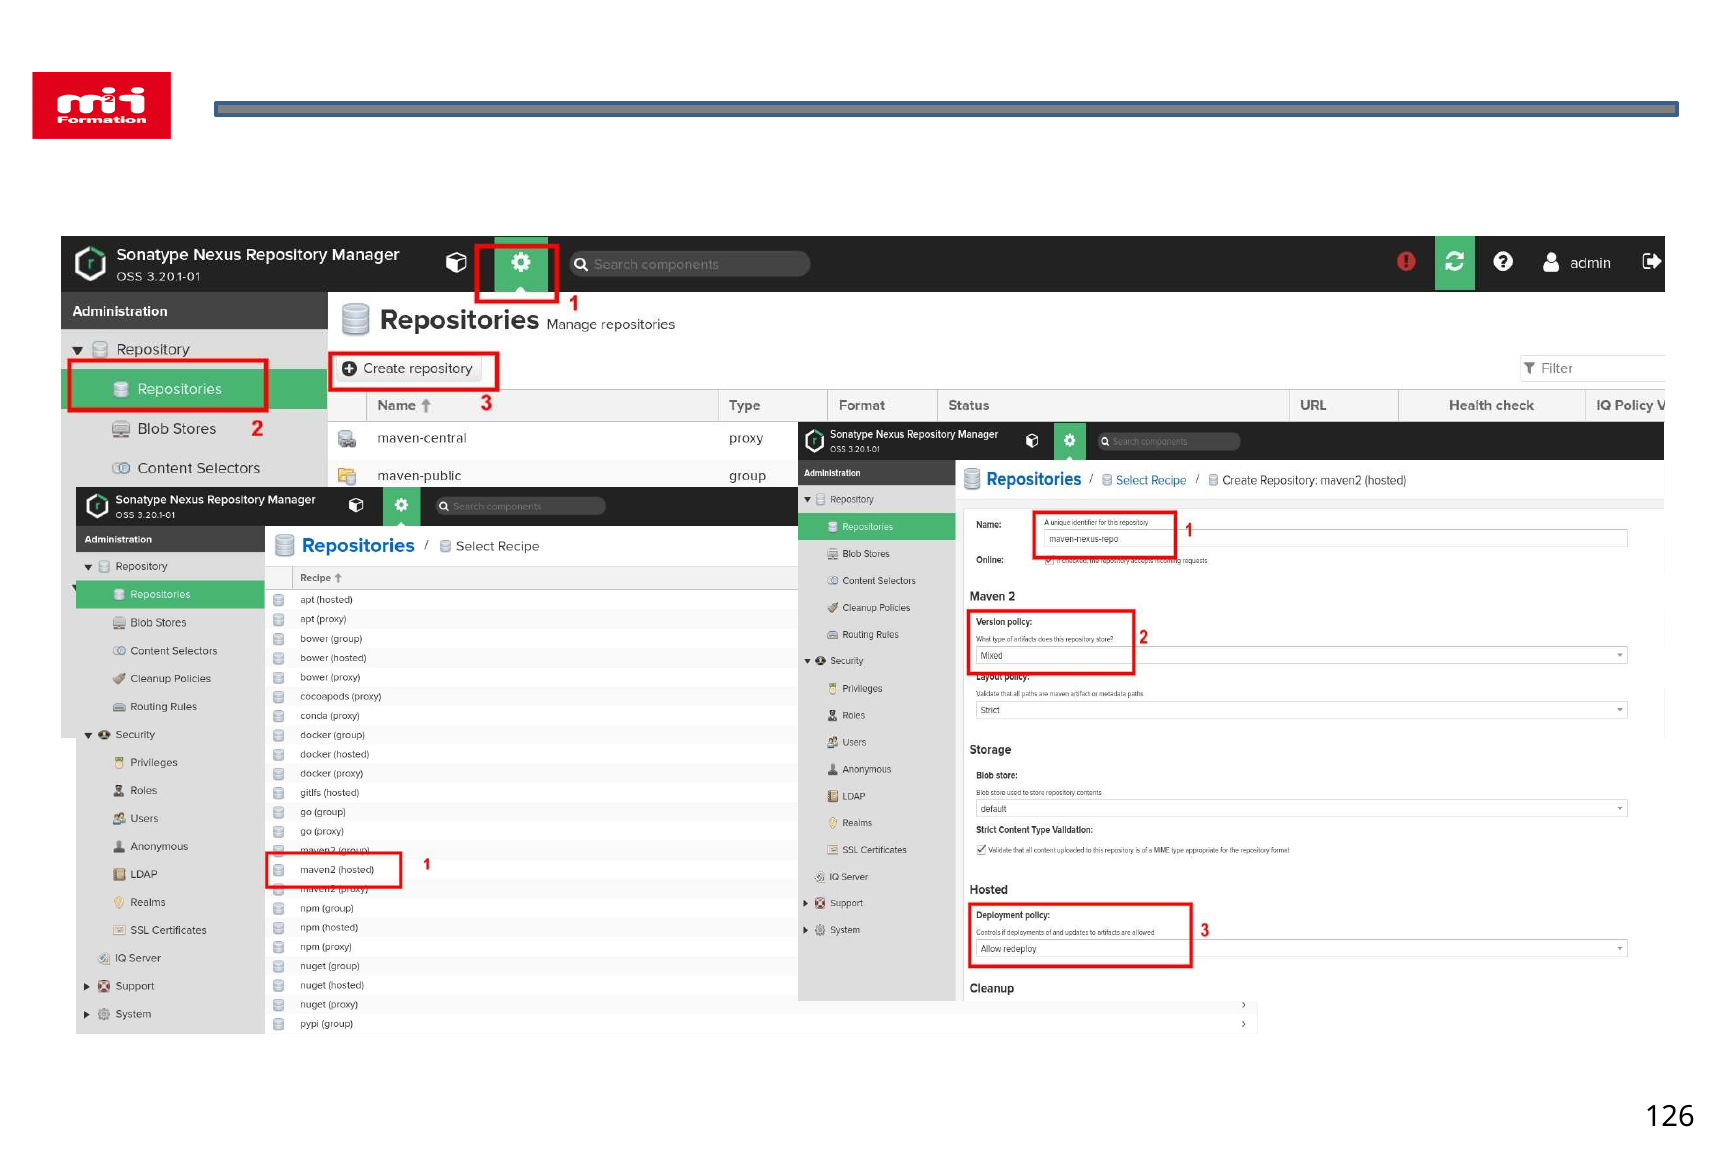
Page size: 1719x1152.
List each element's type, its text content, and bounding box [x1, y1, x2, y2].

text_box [61, 236, 1666, 1034]
slide_number 126 [1620, 1090, 1719, 1152]
picture [32, 71, 171, 139]
